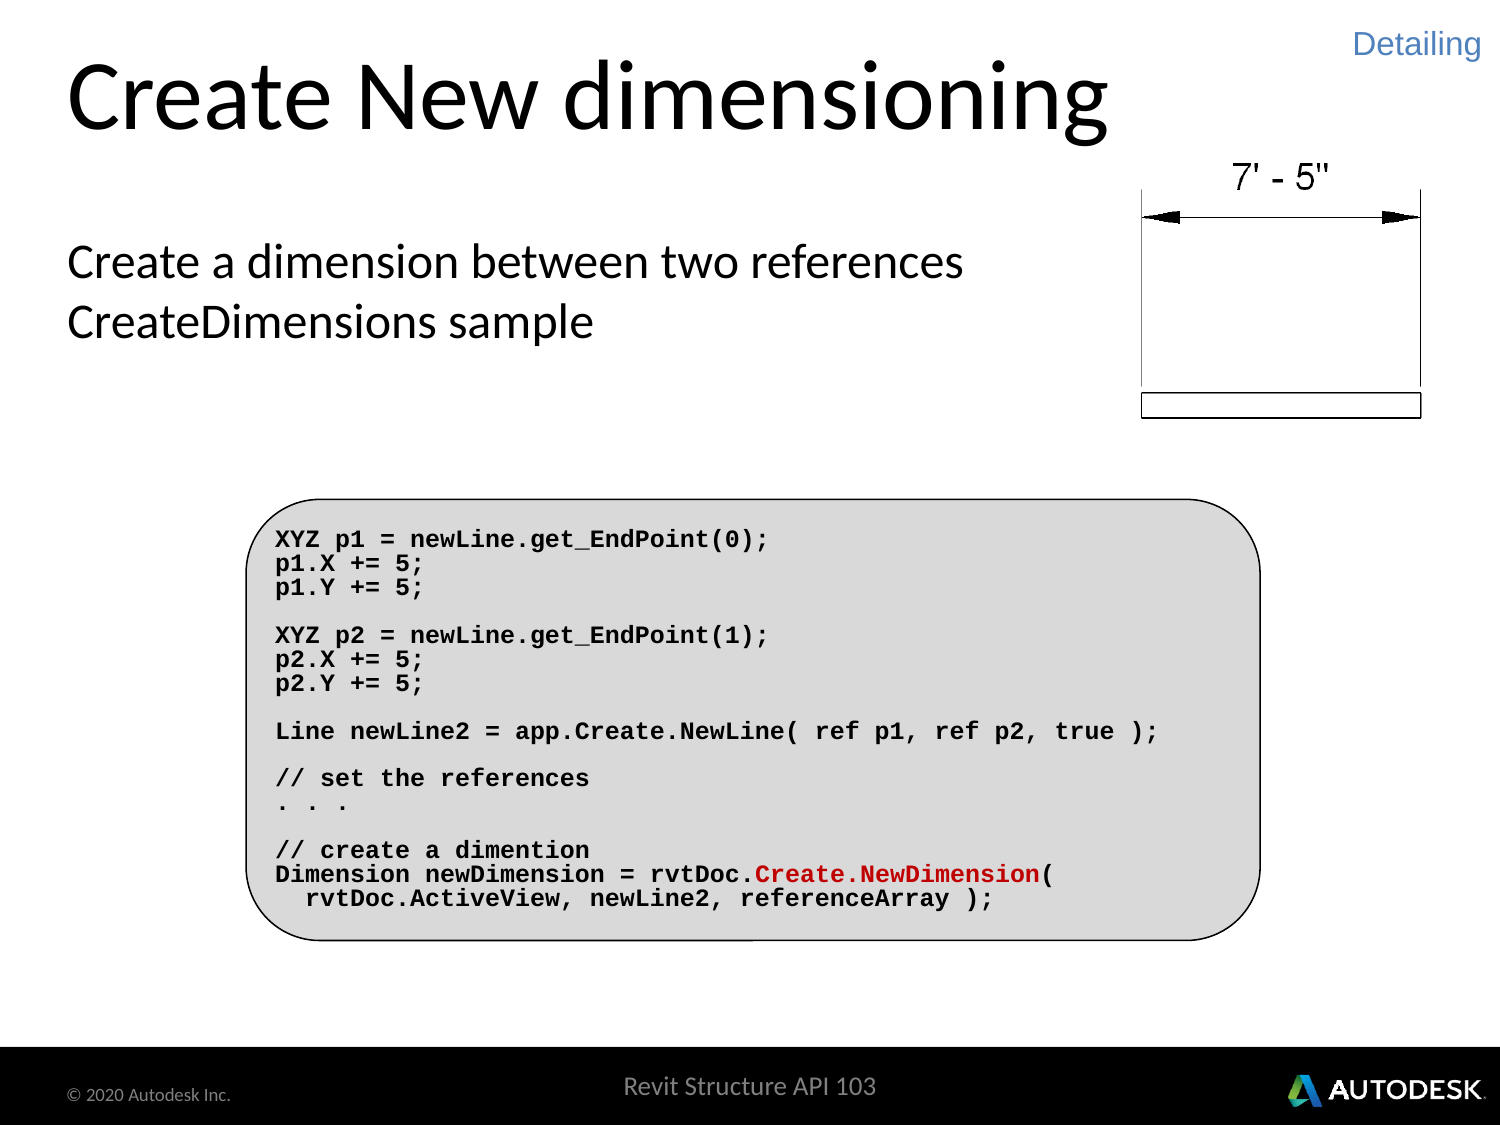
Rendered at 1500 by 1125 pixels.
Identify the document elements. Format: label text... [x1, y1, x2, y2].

text_box XYZ p1 = newLine.get_EndPoint(0); p1.X += 5; p1.Y += 5; XYZ p2 = newLine.get_EndPoint(1); p2.X += 5; p2.Y += 5; Line newLine2 = app.Create.NewLine( ref p1, ref p2, true ); // set the references . . . // create a dimention Dimension newDimension = rvtDoc.Create.NewDimension( rvtDoc.ActiveView, newLine2, referenceArray ); [246, 499, 1261, 941]
list Create a dimension between two references CreateDimensions sample [52, 232, 1097, 411]
picture [1102, 117, 1466, 481]
title Create New dimensioning [52, 22, 1500, 210]
picture [0, 1046, 1500, 1125]
text_box Detailing [1151, 22, 1483, 63]
